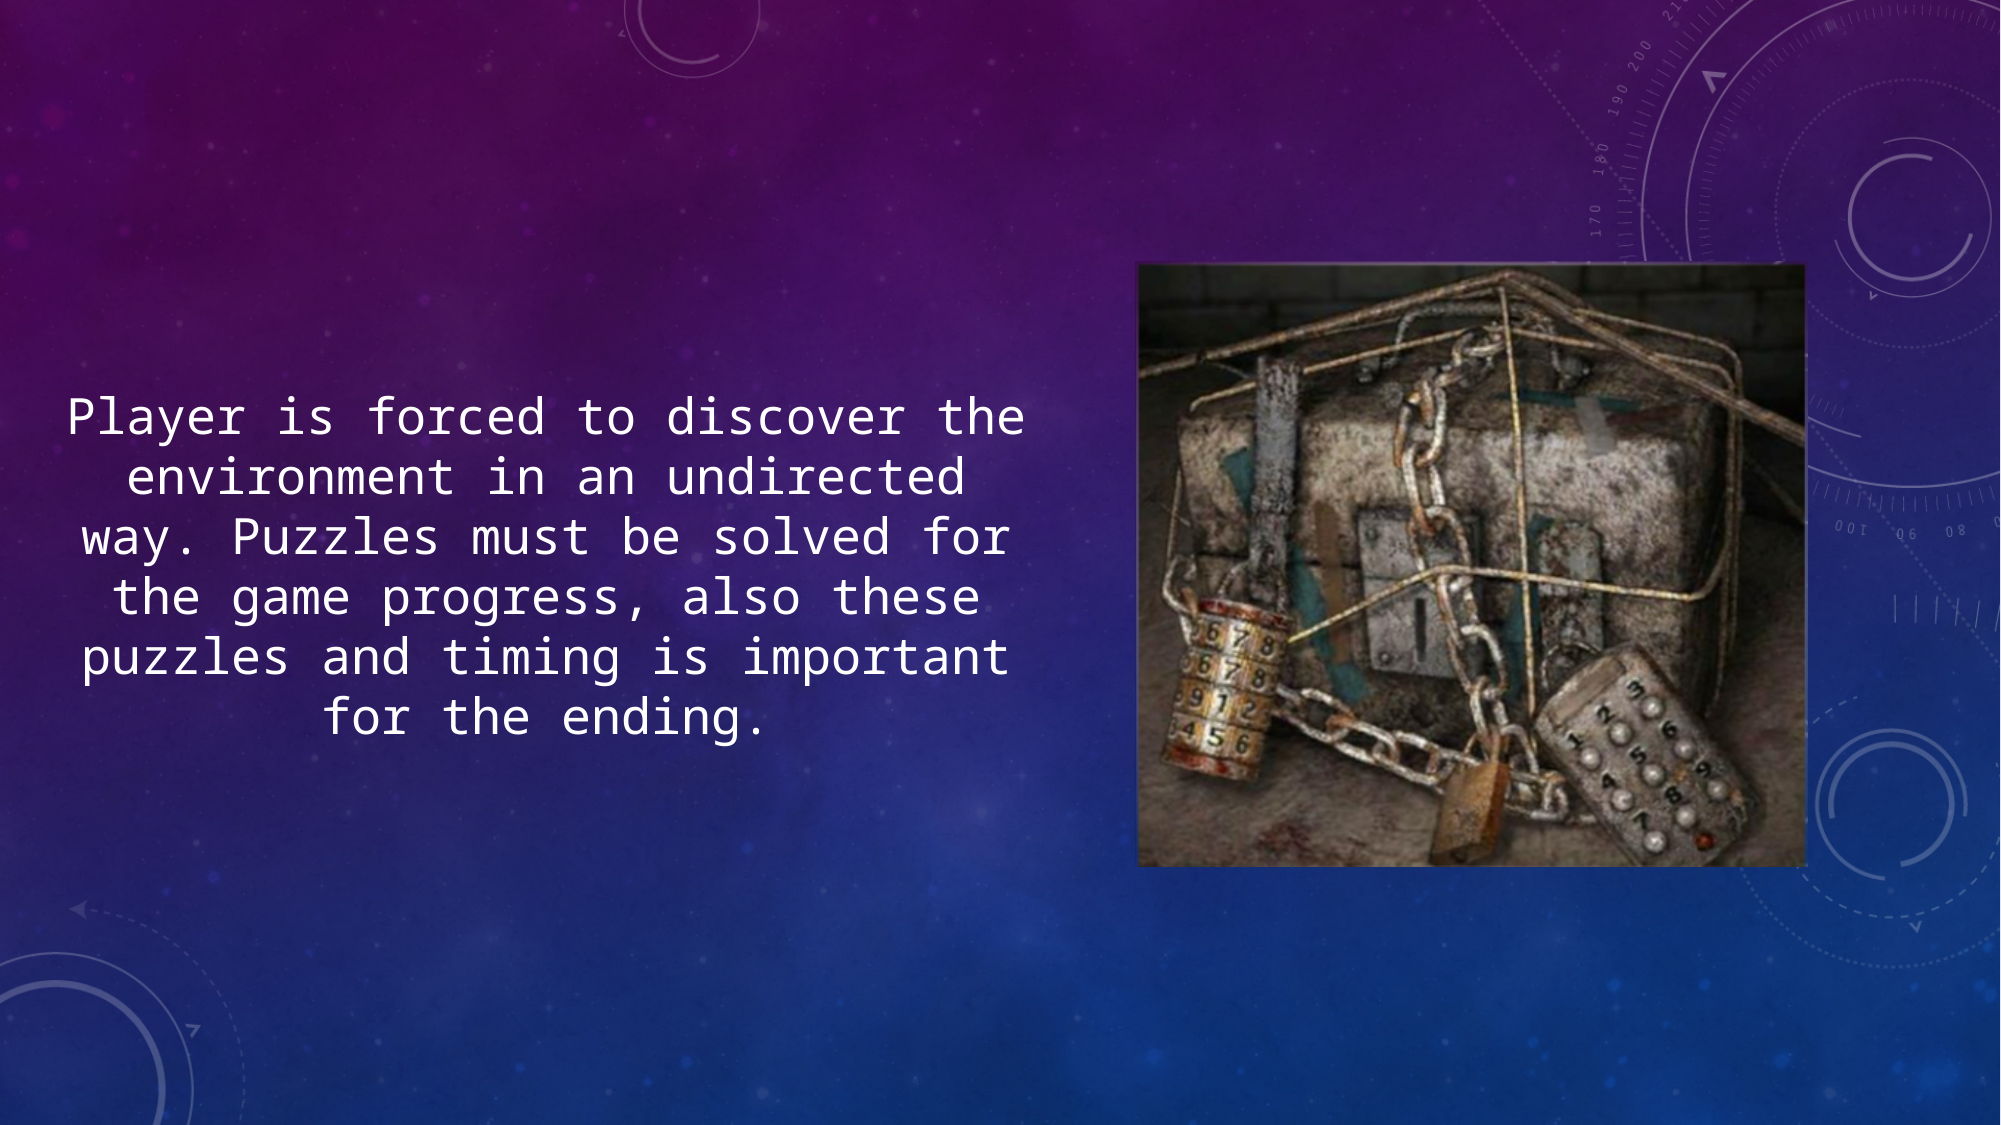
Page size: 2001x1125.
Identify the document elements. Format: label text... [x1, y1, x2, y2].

text_box Player is forced to discover the environment in an undirected way. Puzzles must be solved for the game progress, also these puzzles and timing is important for the ending. [38, 265, 1054, 864]
picture [0, 0, 2001, 1125]
